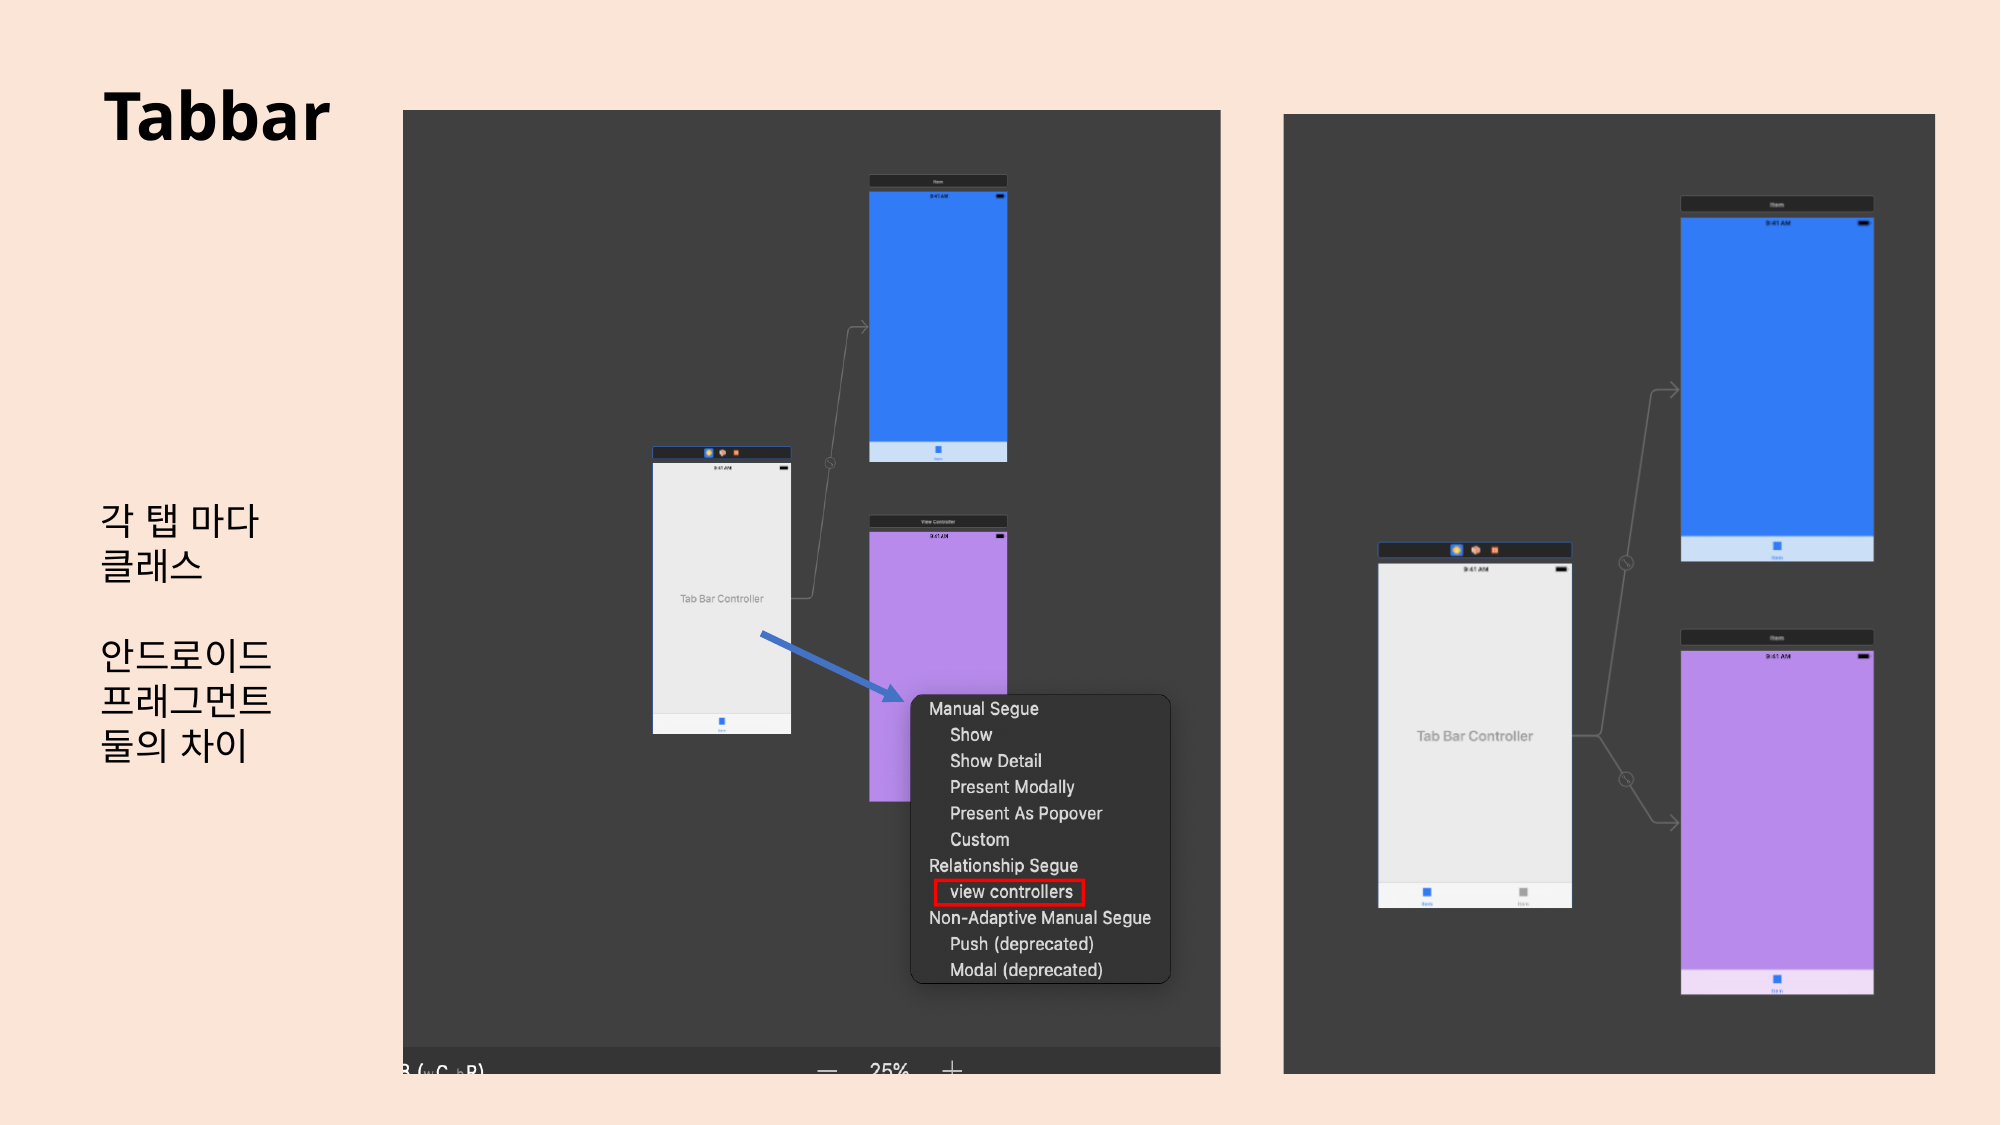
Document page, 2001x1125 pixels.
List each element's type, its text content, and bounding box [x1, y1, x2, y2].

text_box 각 탭 마다 클래스 안드로이드 프래그먼트 둘의 차이 [86, 491, 289, 776]
picture [1283, 114, 1936, 1074]
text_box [403, 110, 1221, 1074]
text_box Tabbar [88, 66, 347, 161]
